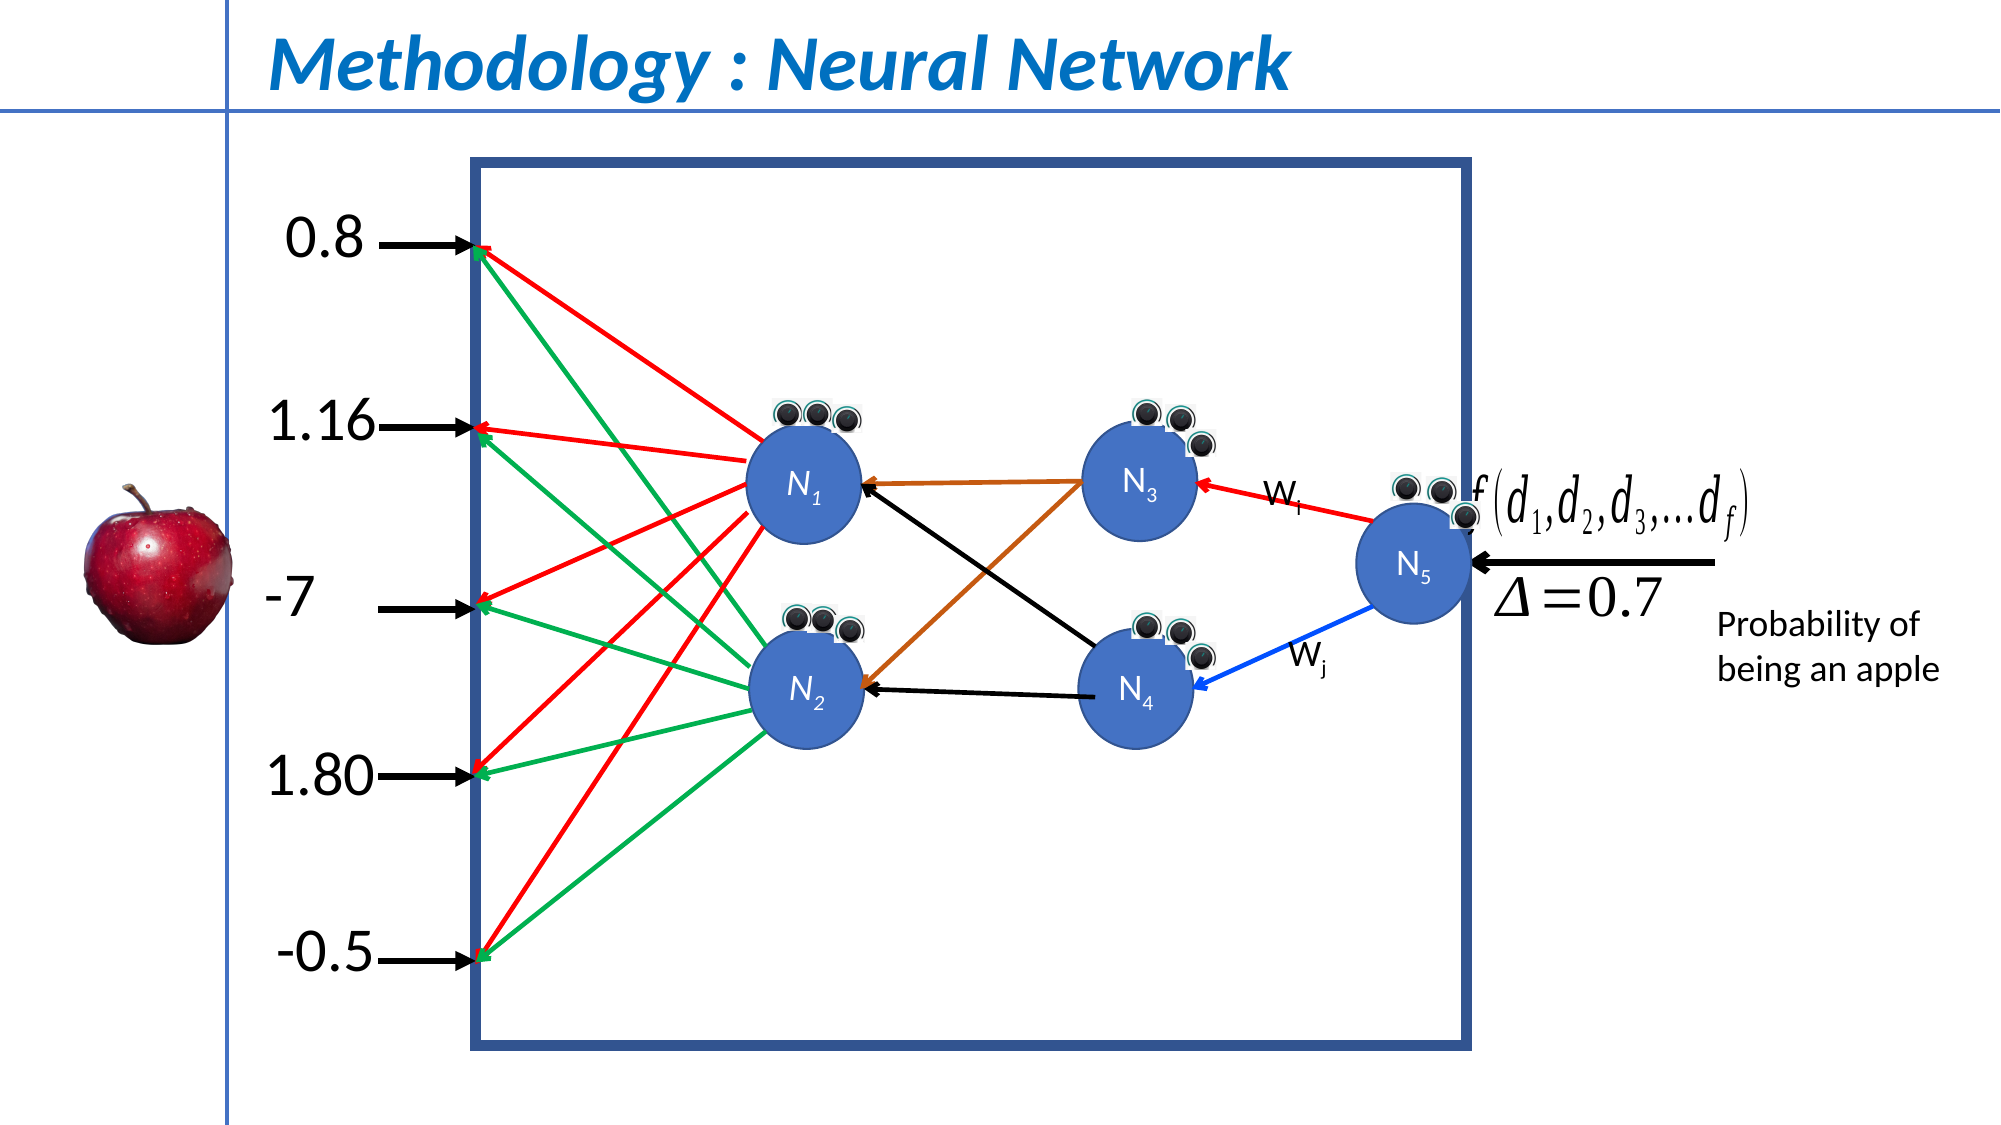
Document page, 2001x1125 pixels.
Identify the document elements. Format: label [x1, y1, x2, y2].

list [252, 15, 1876, 111]
text_box [250, 161, 1715, 1047]
picture [83, 483, 234, 645]
text_box [1702, 591, 1963, 696]
